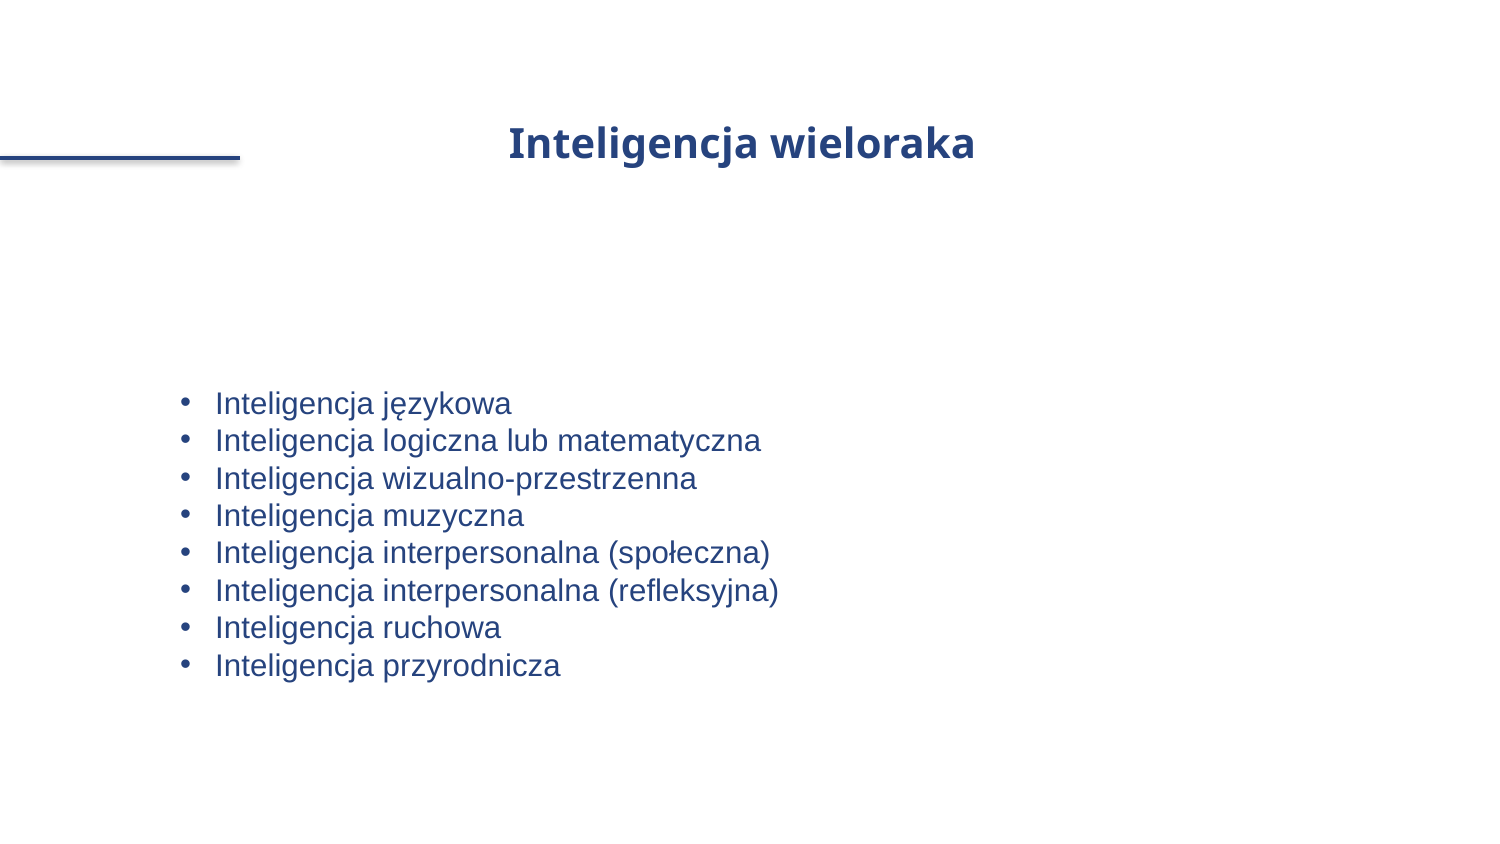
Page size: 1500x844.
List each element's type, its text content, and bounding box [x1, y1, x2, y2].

text_box [138, 235, 1167, 768]
title Inteligencja wieloraka [75, 33, 1425, 175]
text_box Inteligencja językowa Inteligencja logiczna lub matematyczna Inteligencja wizualno-przestrzenna Inteligencja muzyczna Inteligencja interpersonalna (społeczna) Inteligencja interpersonalna (refleksyjna) Inteligencja ruchowa Inteligencja przyrodnicza [165, 375, 916, 720]
